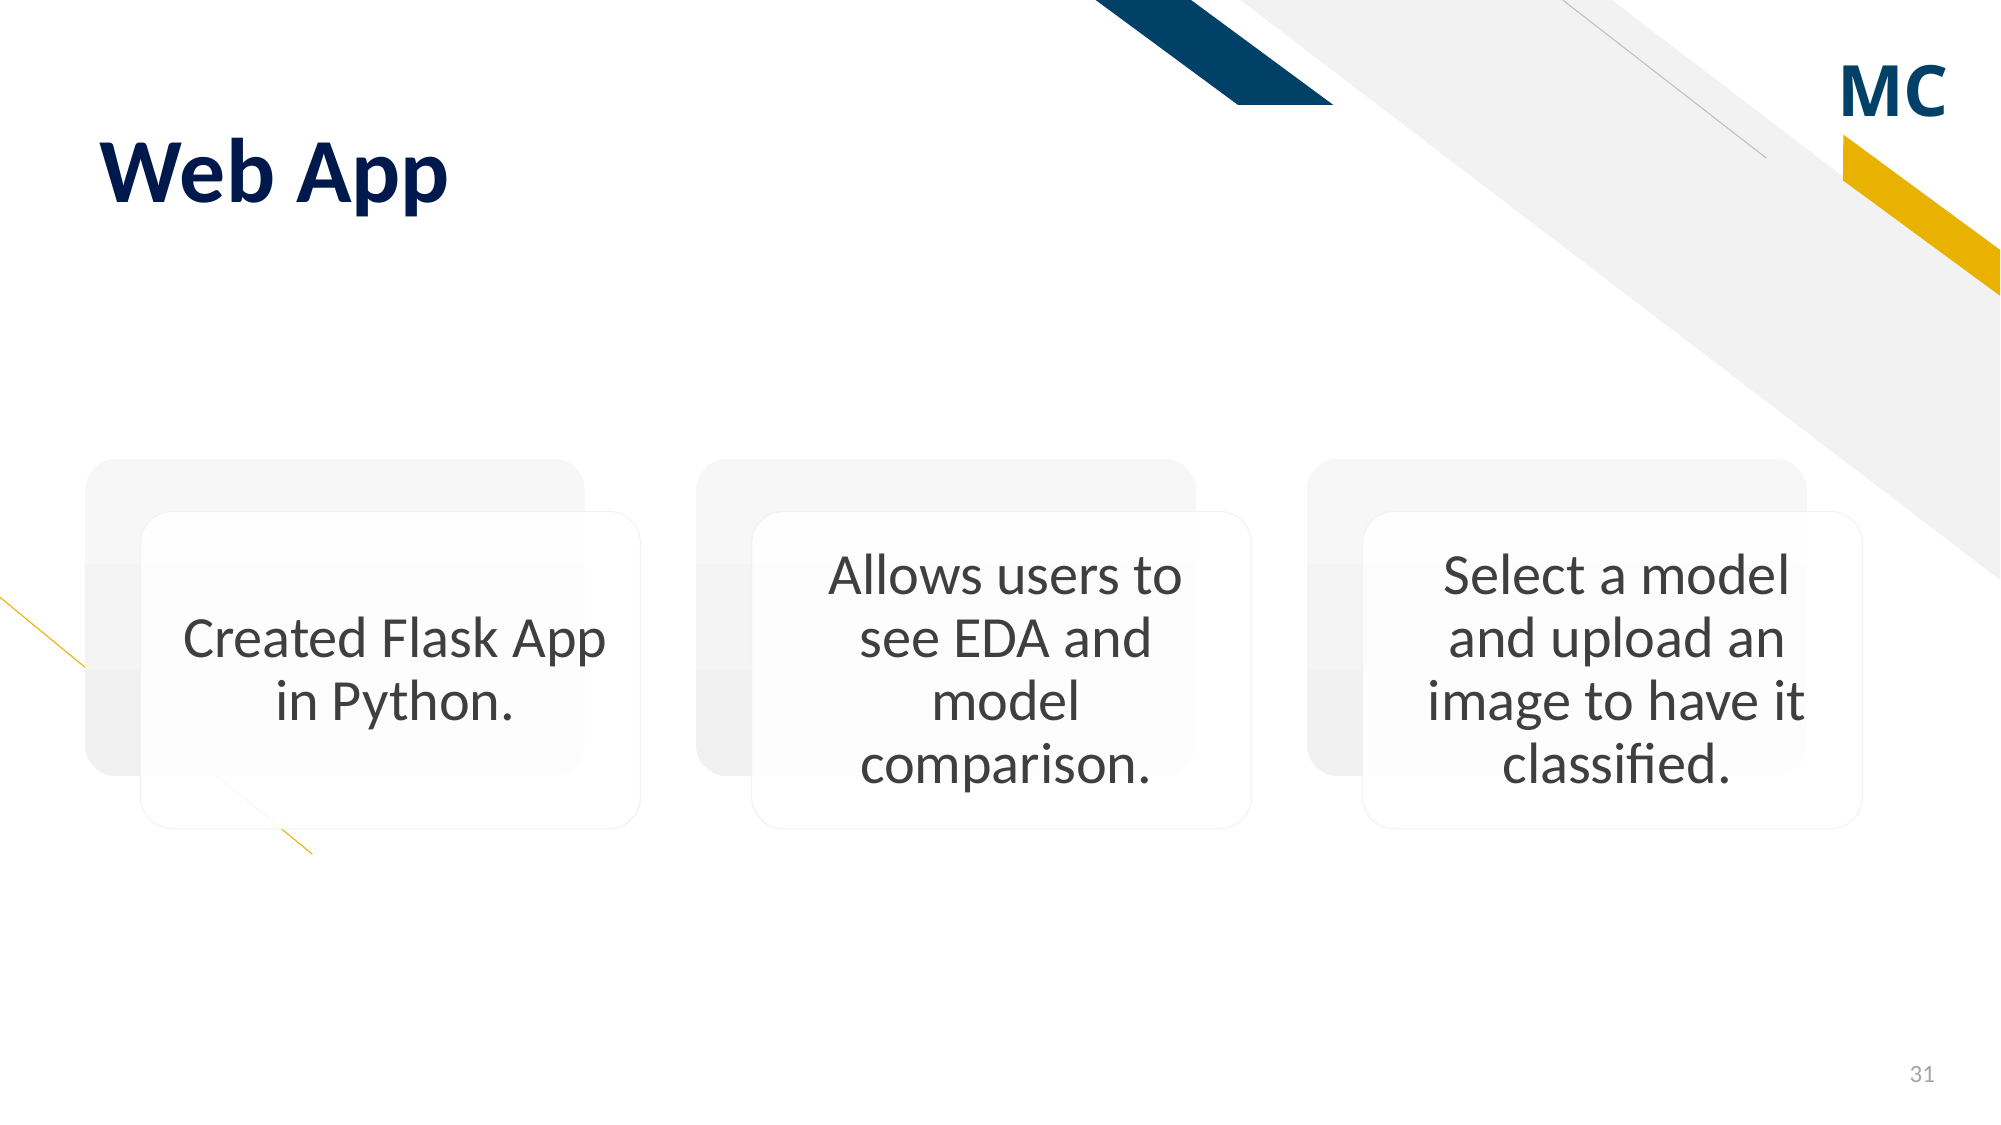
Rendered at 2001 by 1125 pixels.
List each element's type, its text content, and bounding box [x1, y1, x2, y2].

slide_number 31 [1828, 1042, 1950, 1103]
title Web App [85, 34, 1453, 223]
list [85, 274, 1863, 1014]
